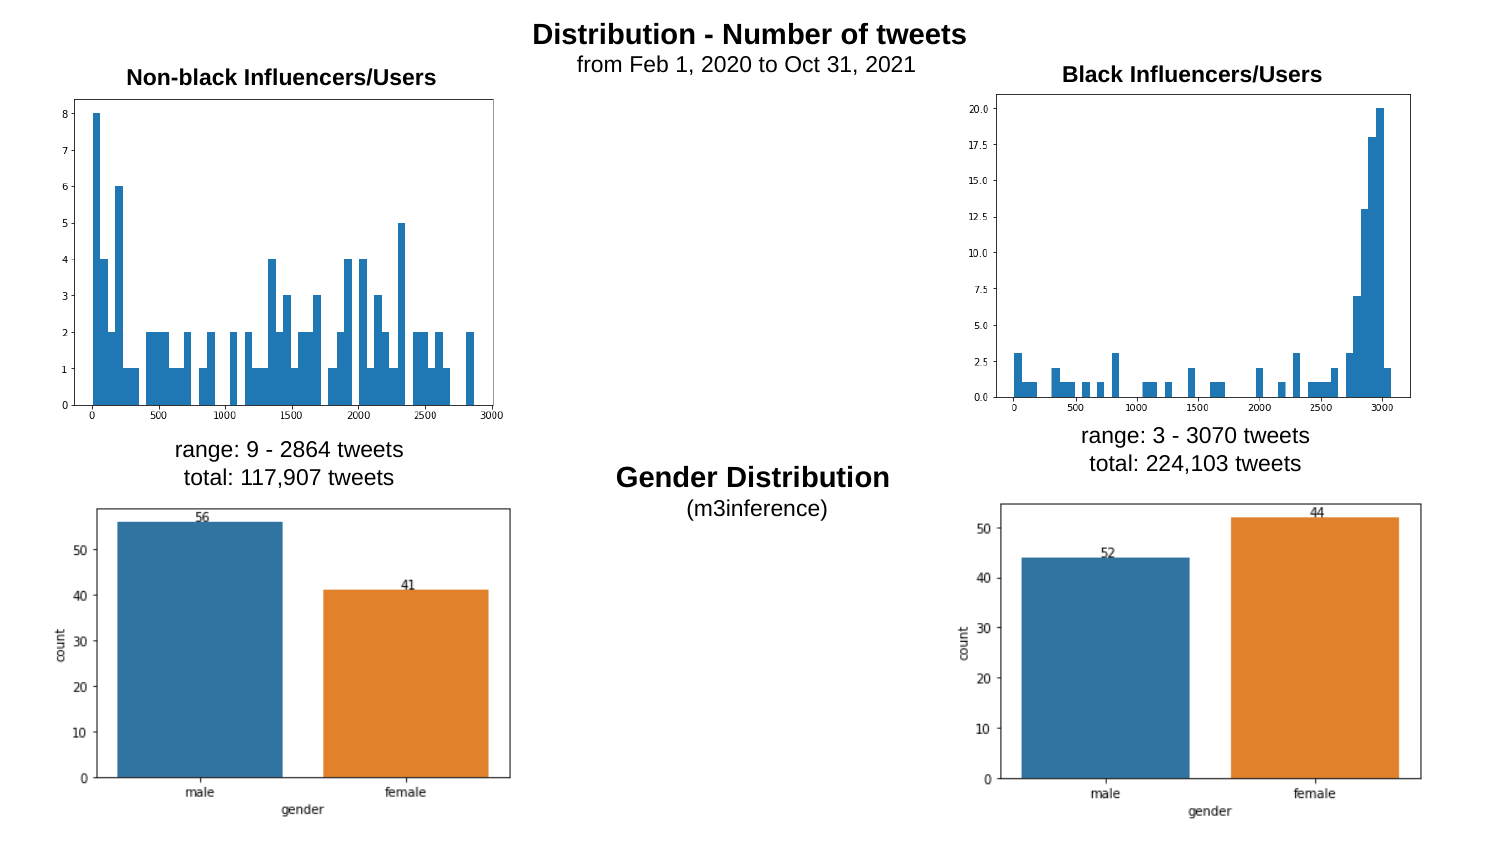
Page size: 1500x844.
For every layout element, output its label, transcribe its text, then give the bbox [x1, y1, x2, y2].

picture [46, 501, 517, 824]
picture [948, 496, 1429, 826]
text_box Black Influencers/Users [932, 45, 1453, 101]
text_box Distribution - Number of tweets from Feb 1, 2020 to Oct 31, 2021 [403, 0, 1097, 93]
picture [54, 91, 509, 427]
picture [961, 87, 1416, 419]
text_box range: 9 - 2864 tweets total: 117,907 tweets [44, 419, 535, 505]
text_box Non-black Influencers/Users [21, 48, 542, 104]
text_box range: 3 - 3070 tweets total: 224,103 tweets [968, 406, 1423, 491]
text_box Gender Distribution (m3inference) [593, 443, 921, 537]
